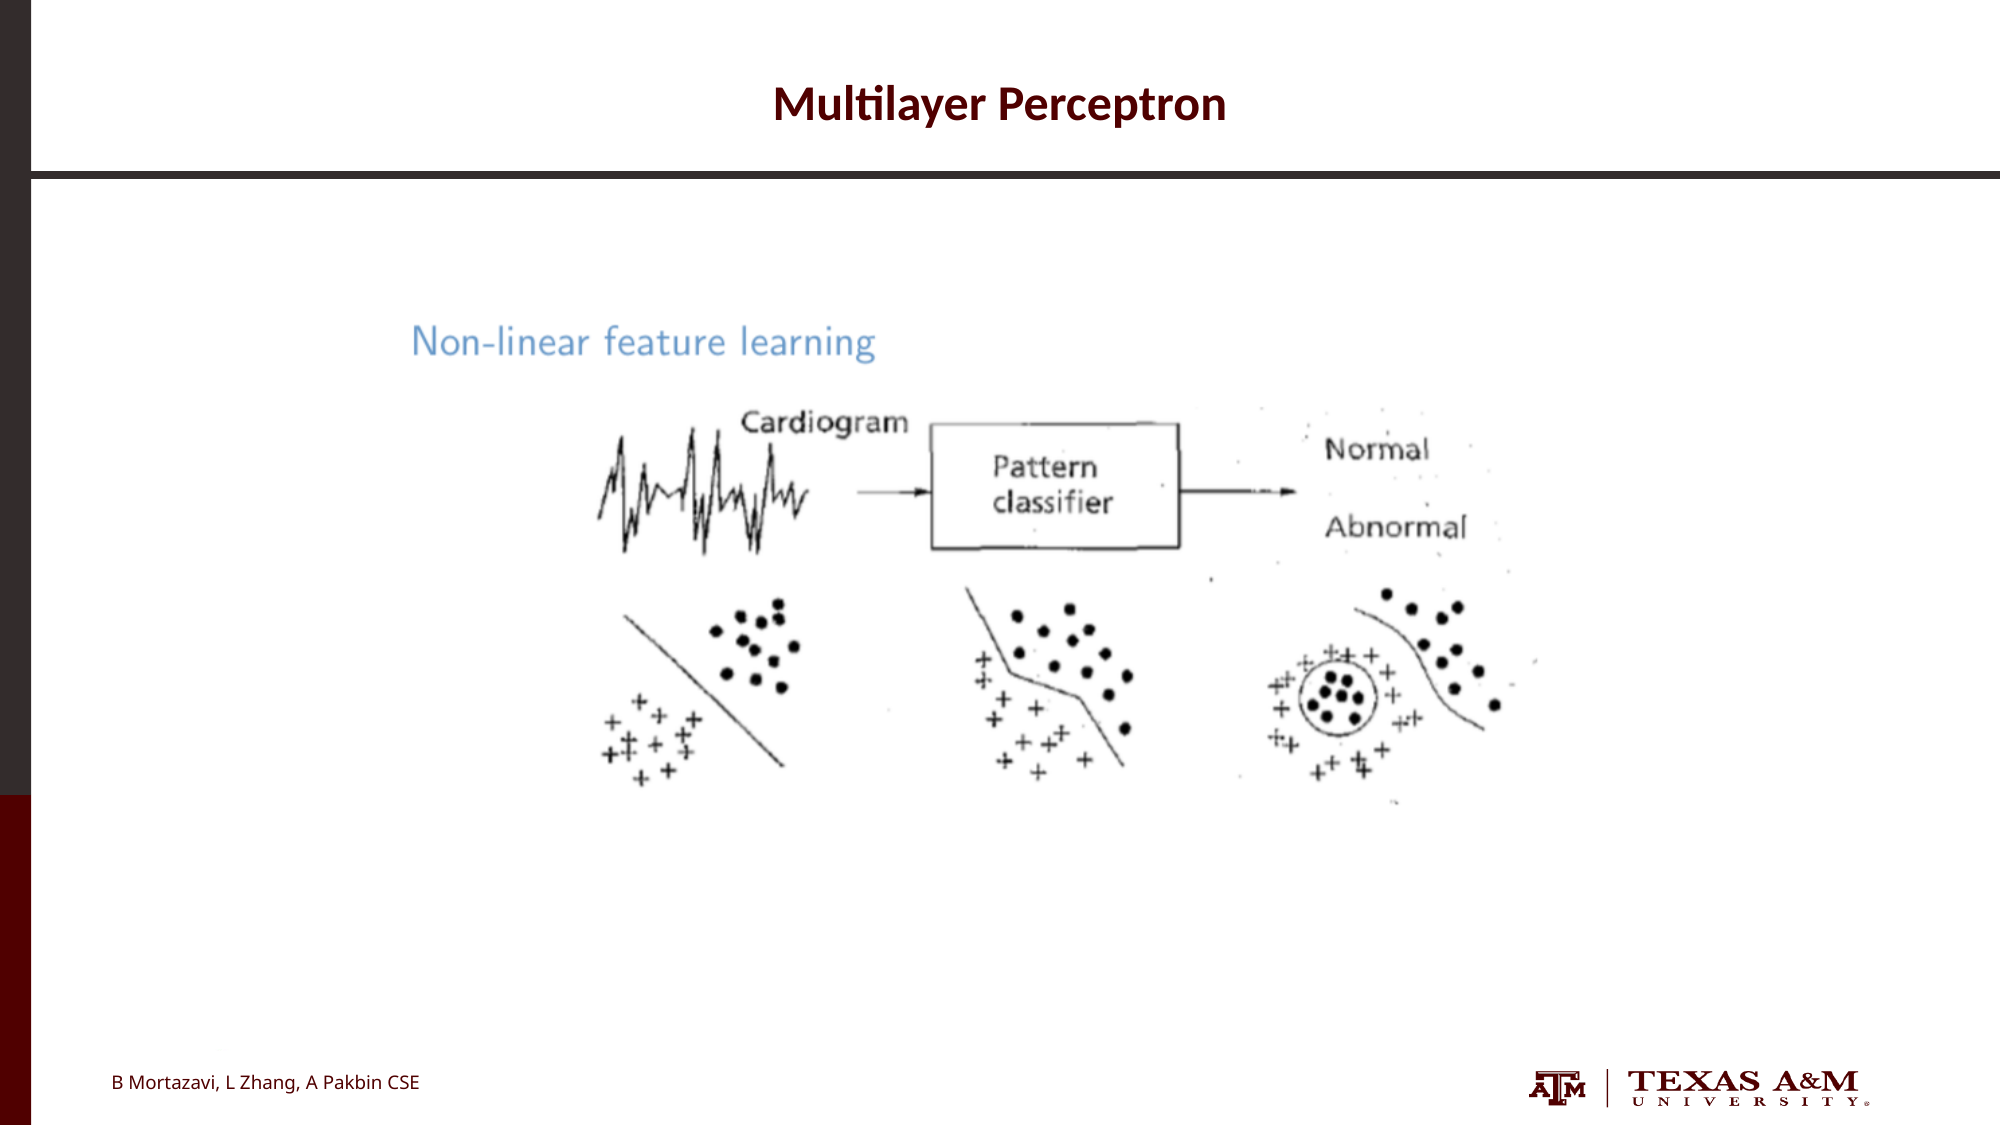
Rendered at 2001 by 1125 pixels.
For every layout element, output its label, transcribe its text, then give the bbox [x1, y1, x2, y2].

picture [1518, 1059, 1875, 1113]
picture [389, 286, 1610, 839]
title Multilayer Perceptron [99, 24, 1901, 176]
